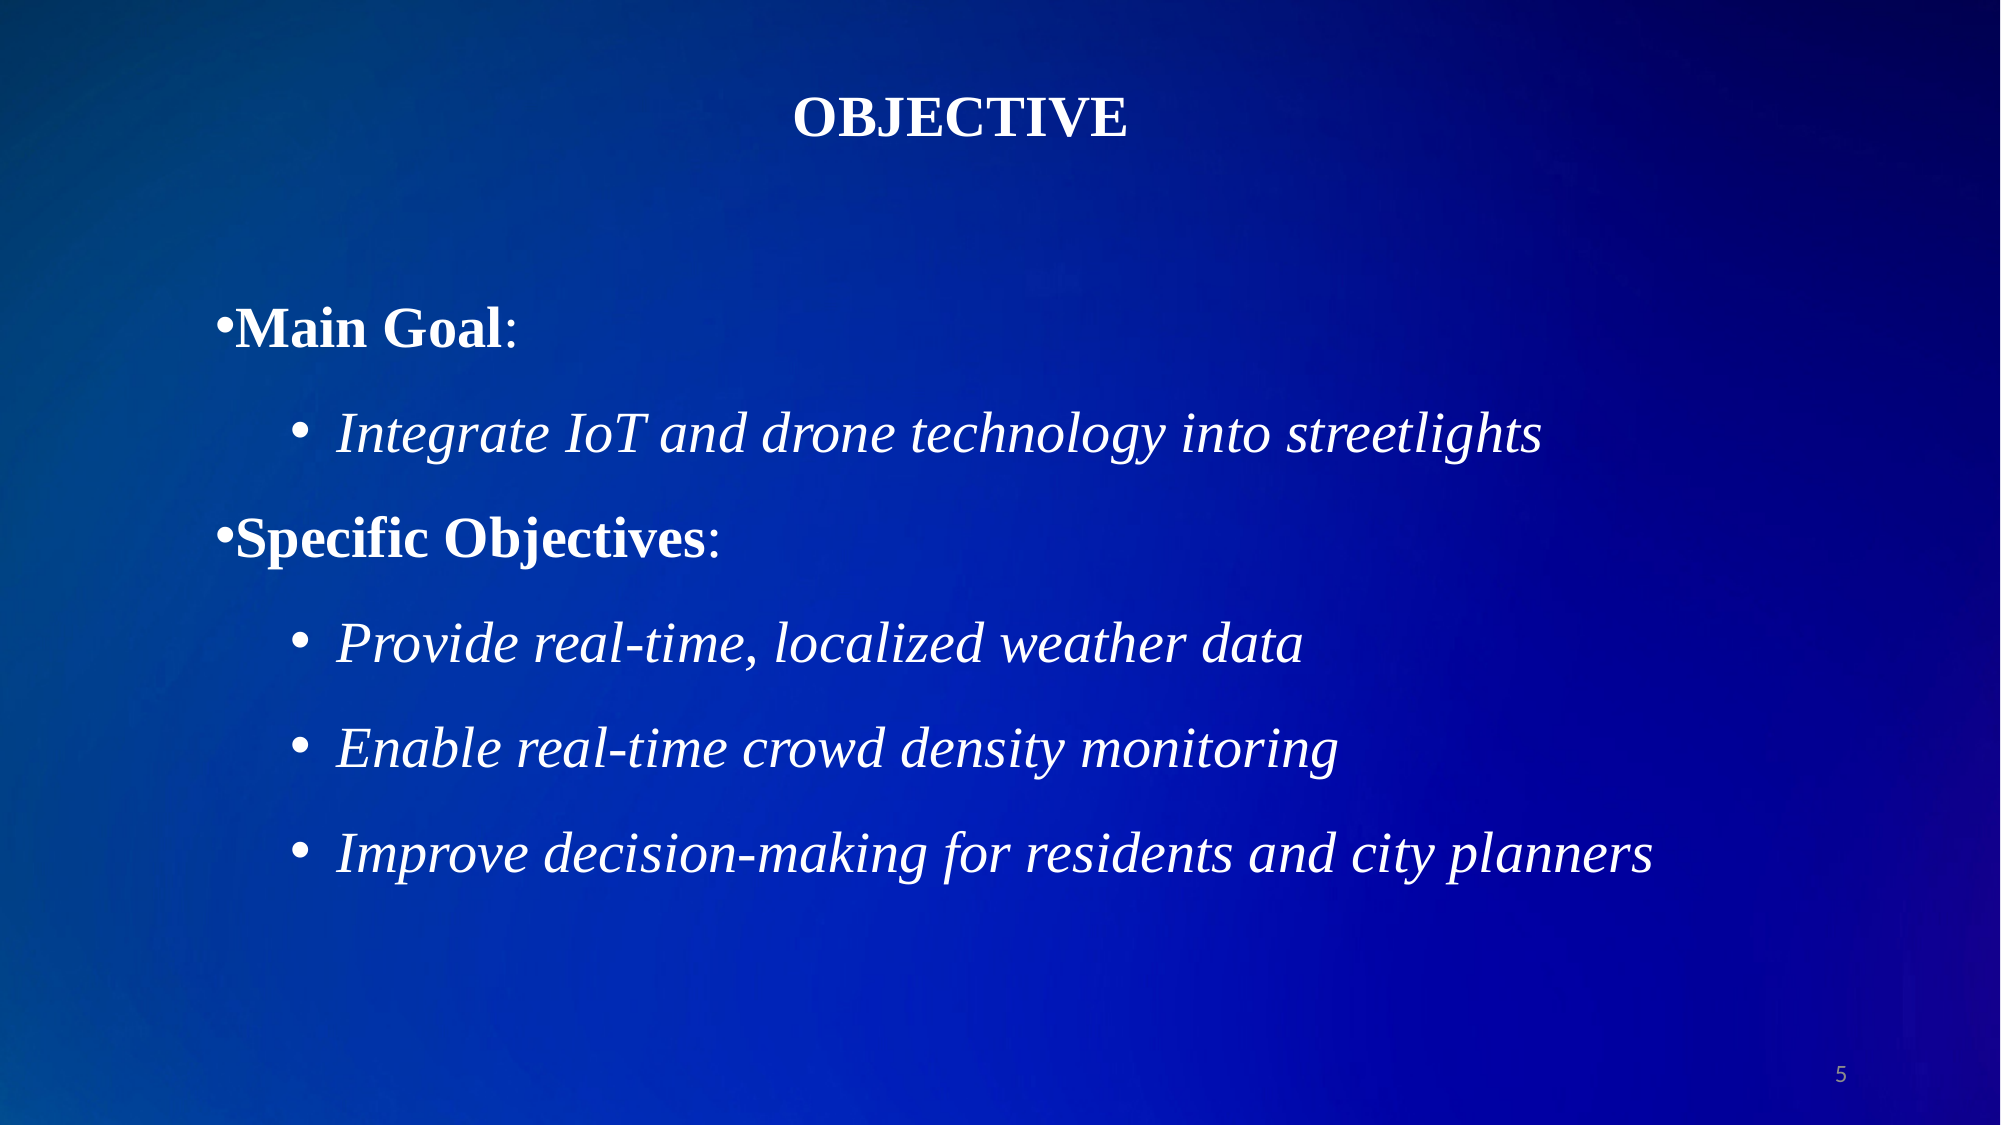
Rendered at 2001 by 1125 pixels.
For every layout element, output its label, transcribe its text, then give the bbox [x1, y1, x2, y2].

slide_number 5 [1412, 1042, 1863, 1103]
picture [0, 0, 2001, 1125]
text_box Main Goal: Integrate IoT and drone technology into streetlights Specific Objectives: Provide real-time, localized weather data Enable real-time crowd density monitoring Improve decision-making for residents and city planners [200, 247, 1819, 997]
text_box OBJECTIVE [778, 70, 1779, 156]
